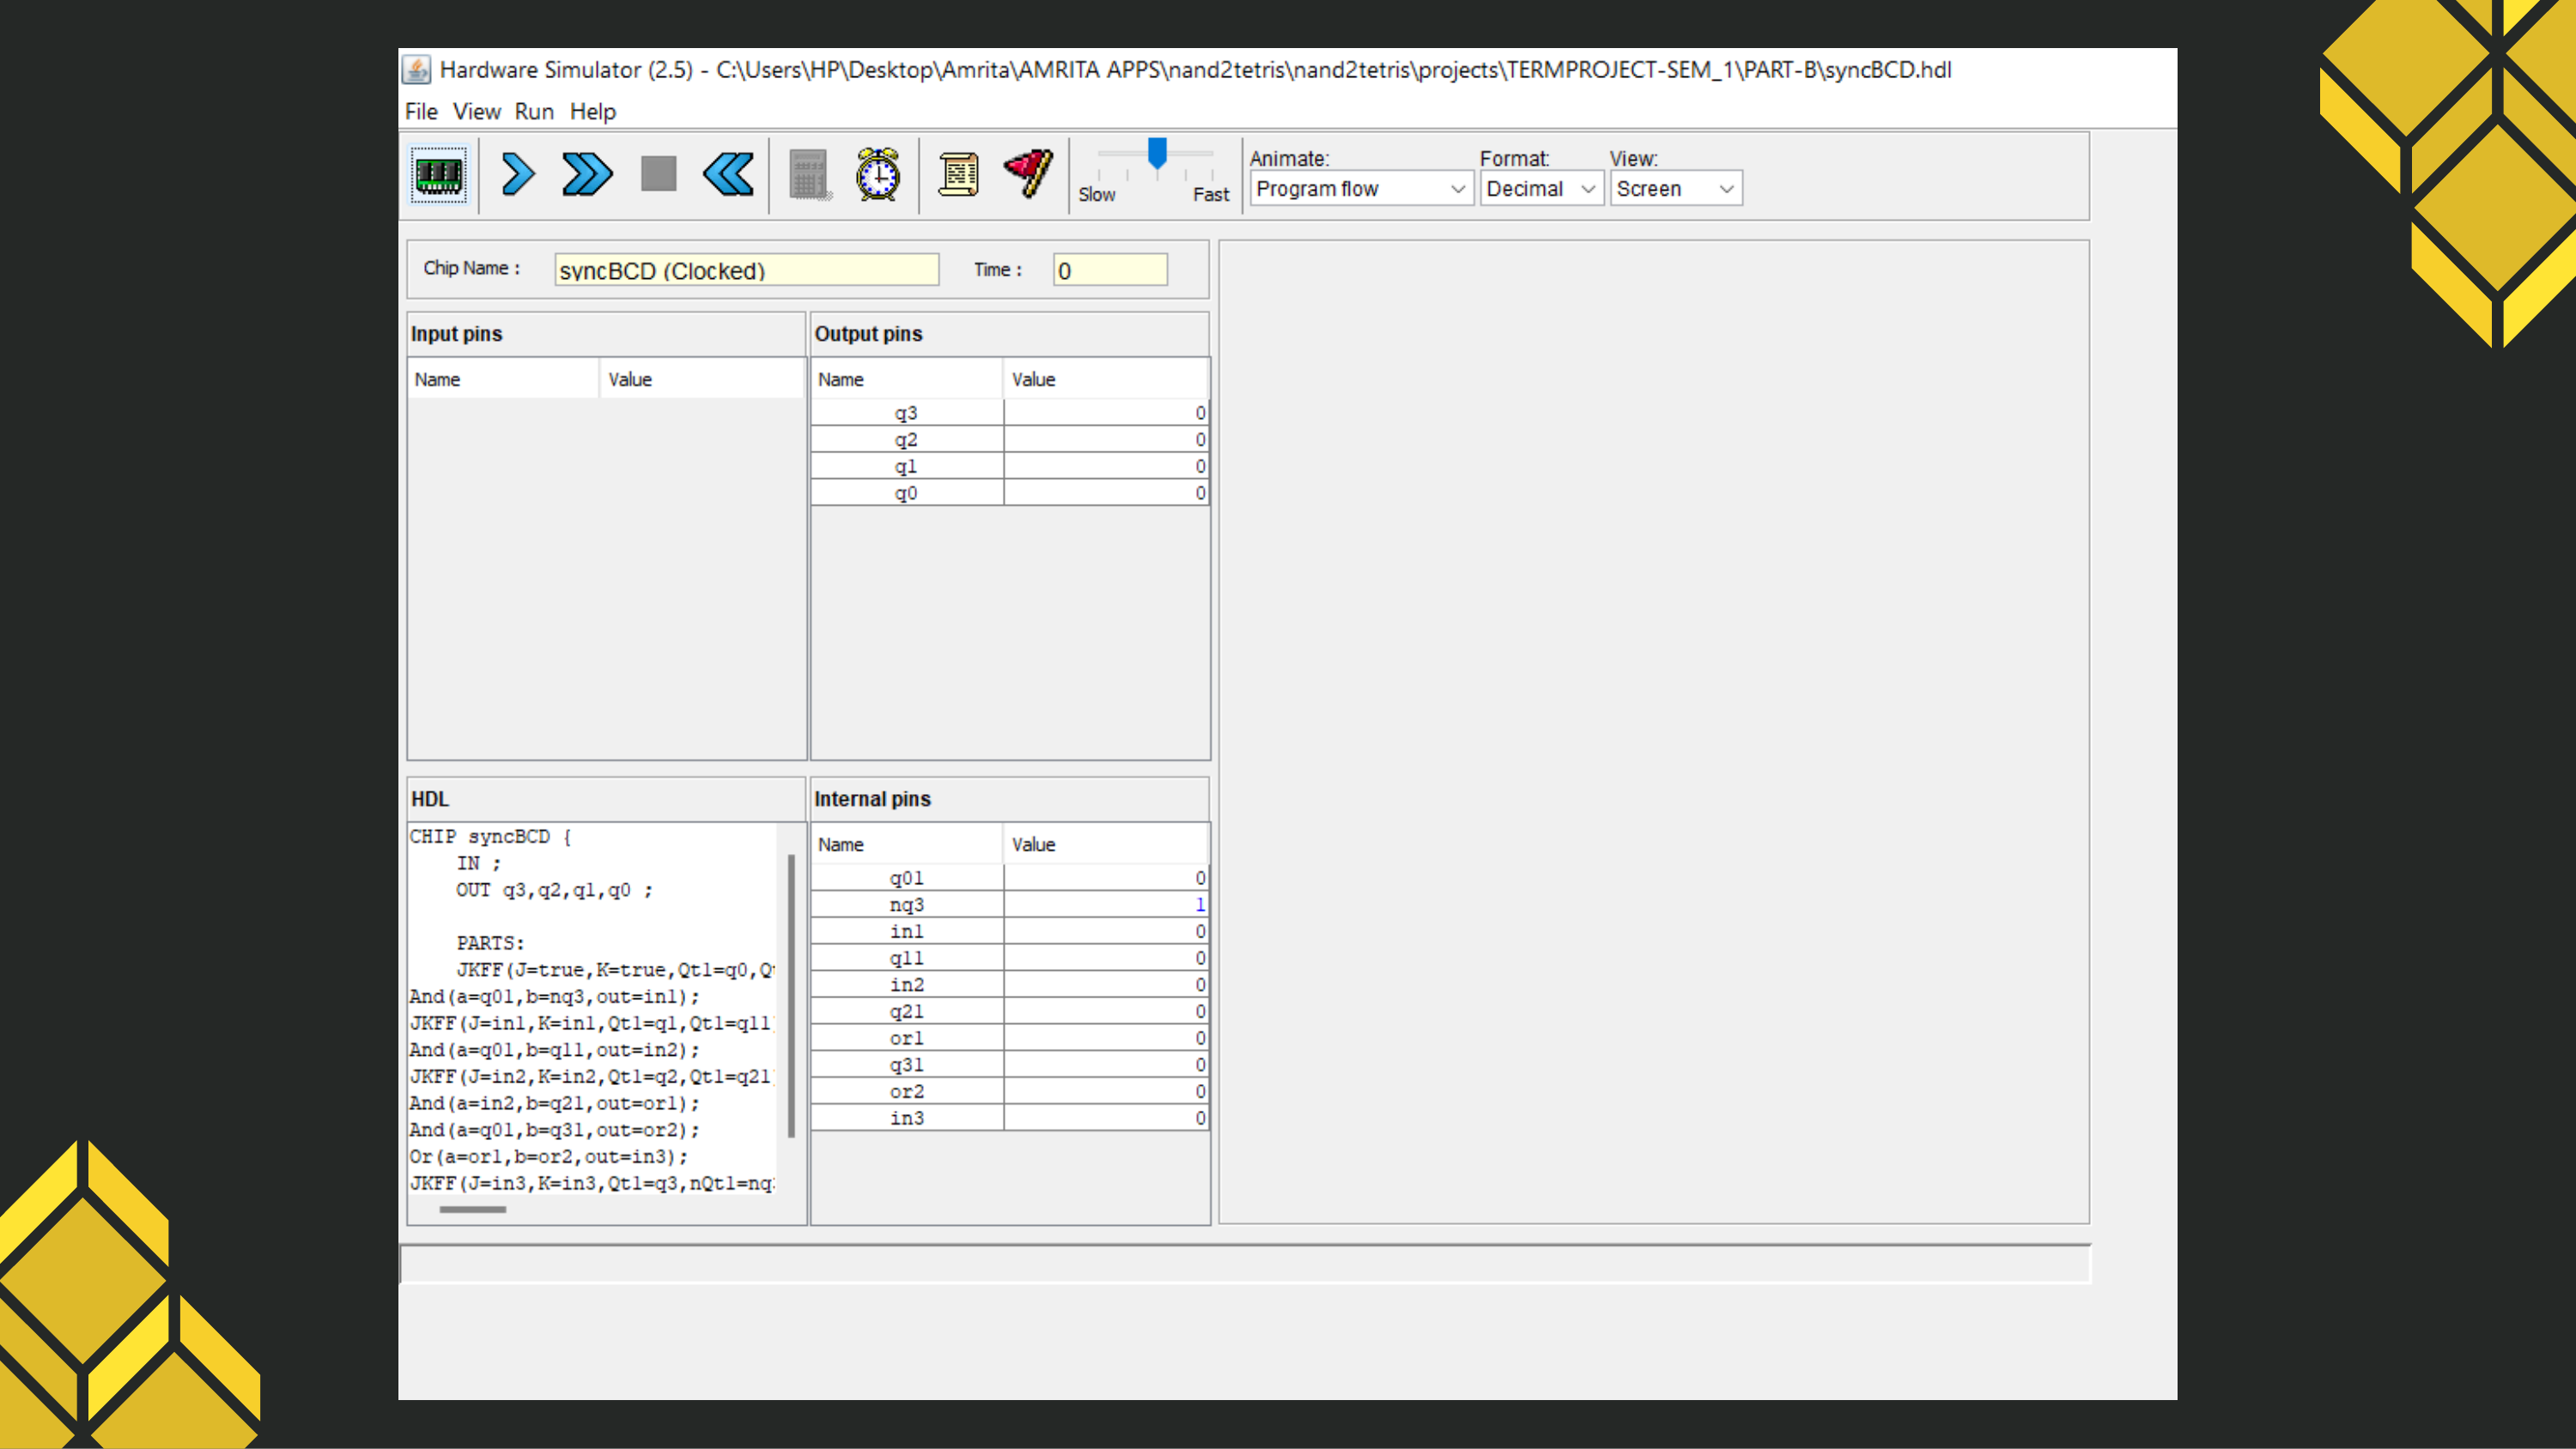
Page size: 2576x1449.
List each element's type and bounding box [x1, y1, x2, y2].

picture [398, 48, 2178, 1401]
text_box [0, 1140, 261, 1449]
text_box [2319, 0, 2576, 349]
